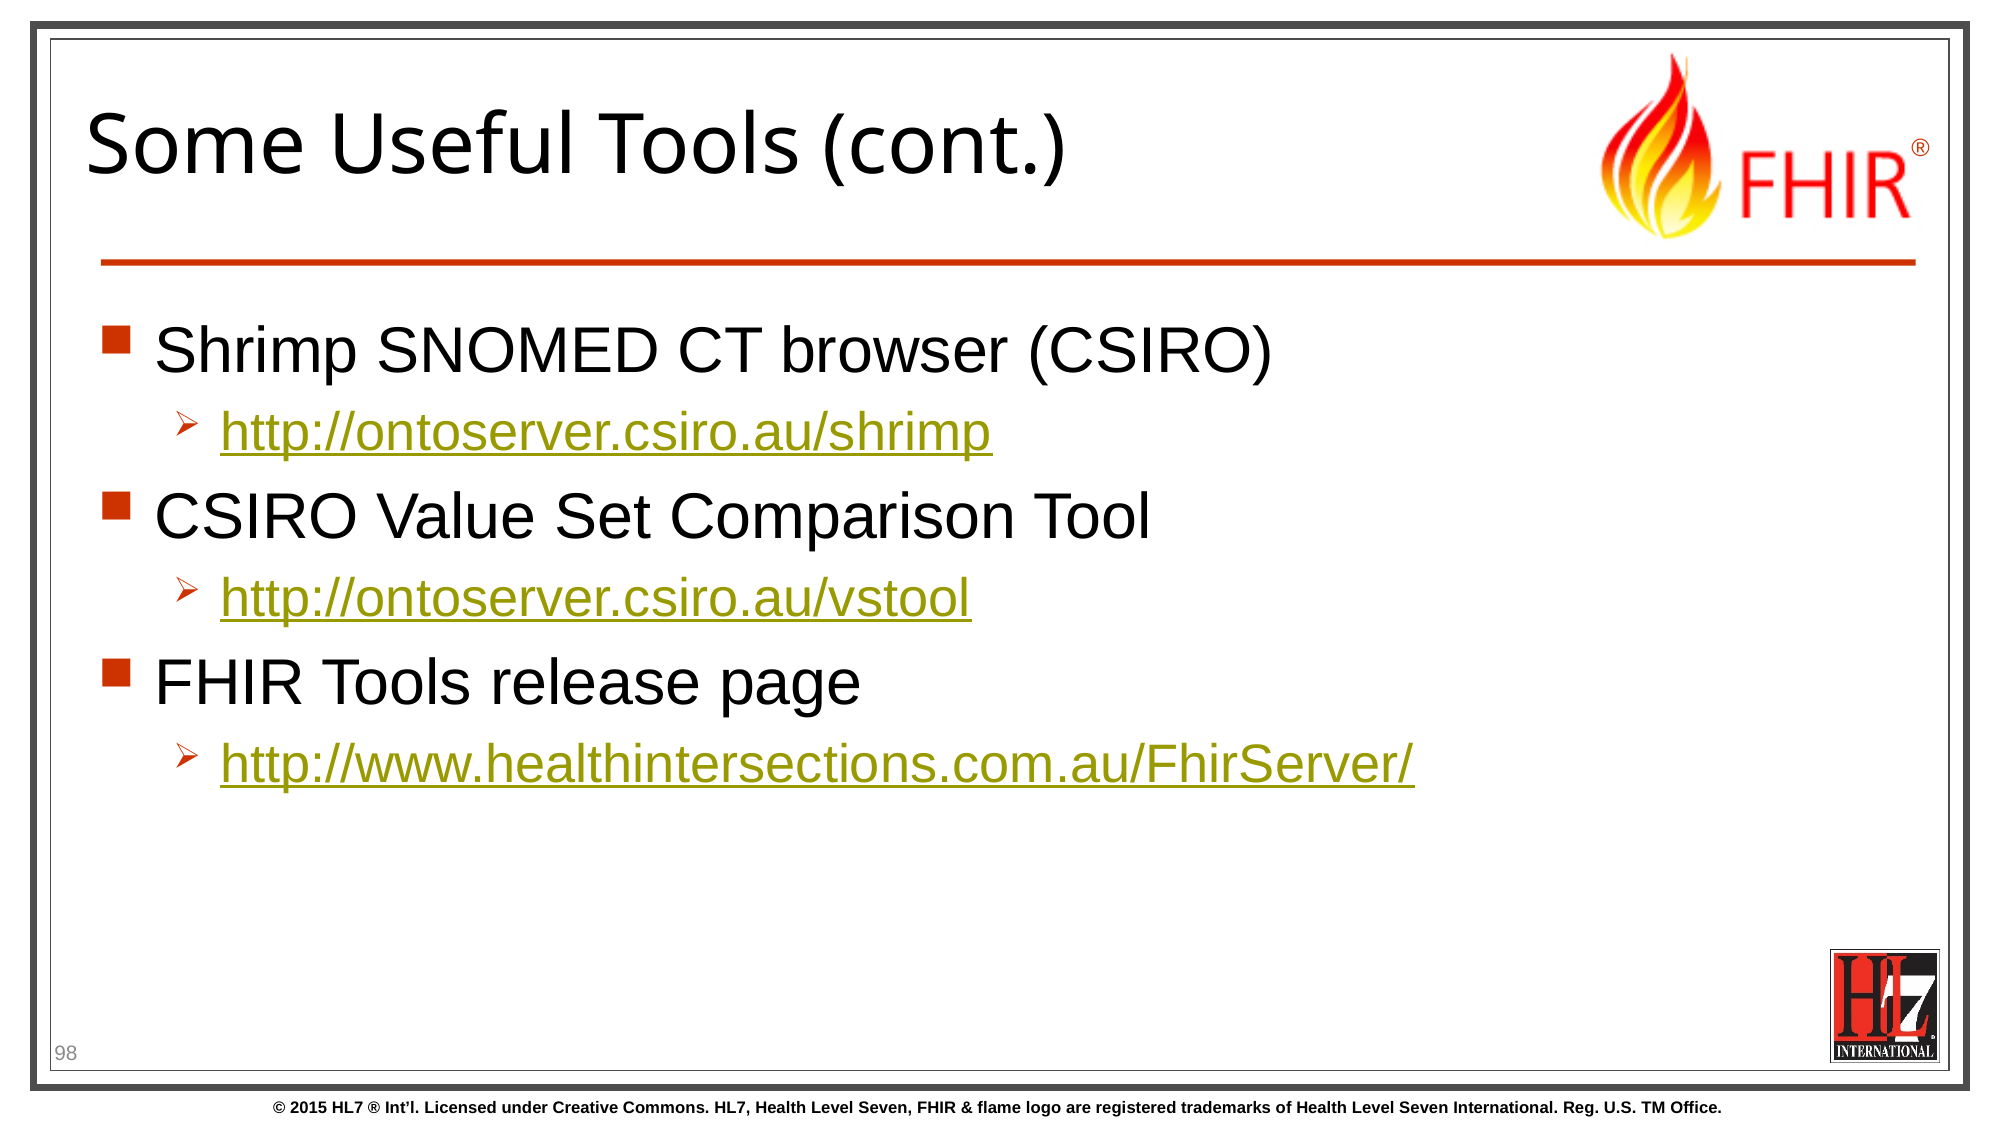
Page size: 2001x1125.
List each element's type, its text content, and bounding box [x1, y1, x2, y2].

list Shrimp SNOMED CT browser (CSIRO) http://ontoserver.csiro.au/shrimp CSIRO Value Set Comparison Tool http://ontoserver.csiro.au/vstool FHIR Tools release page http://www.healthintersections.com.au/FhirServer/ [83, 299, 1917, 1059]
title Some Useful Tools (cont.) [70, 54, 1595, 244]
picture [1588, 42, 1923, 249]
picture [1830, 949, 1940, 1063]
slide_number 98 [39, 1034, 197, 1071]
